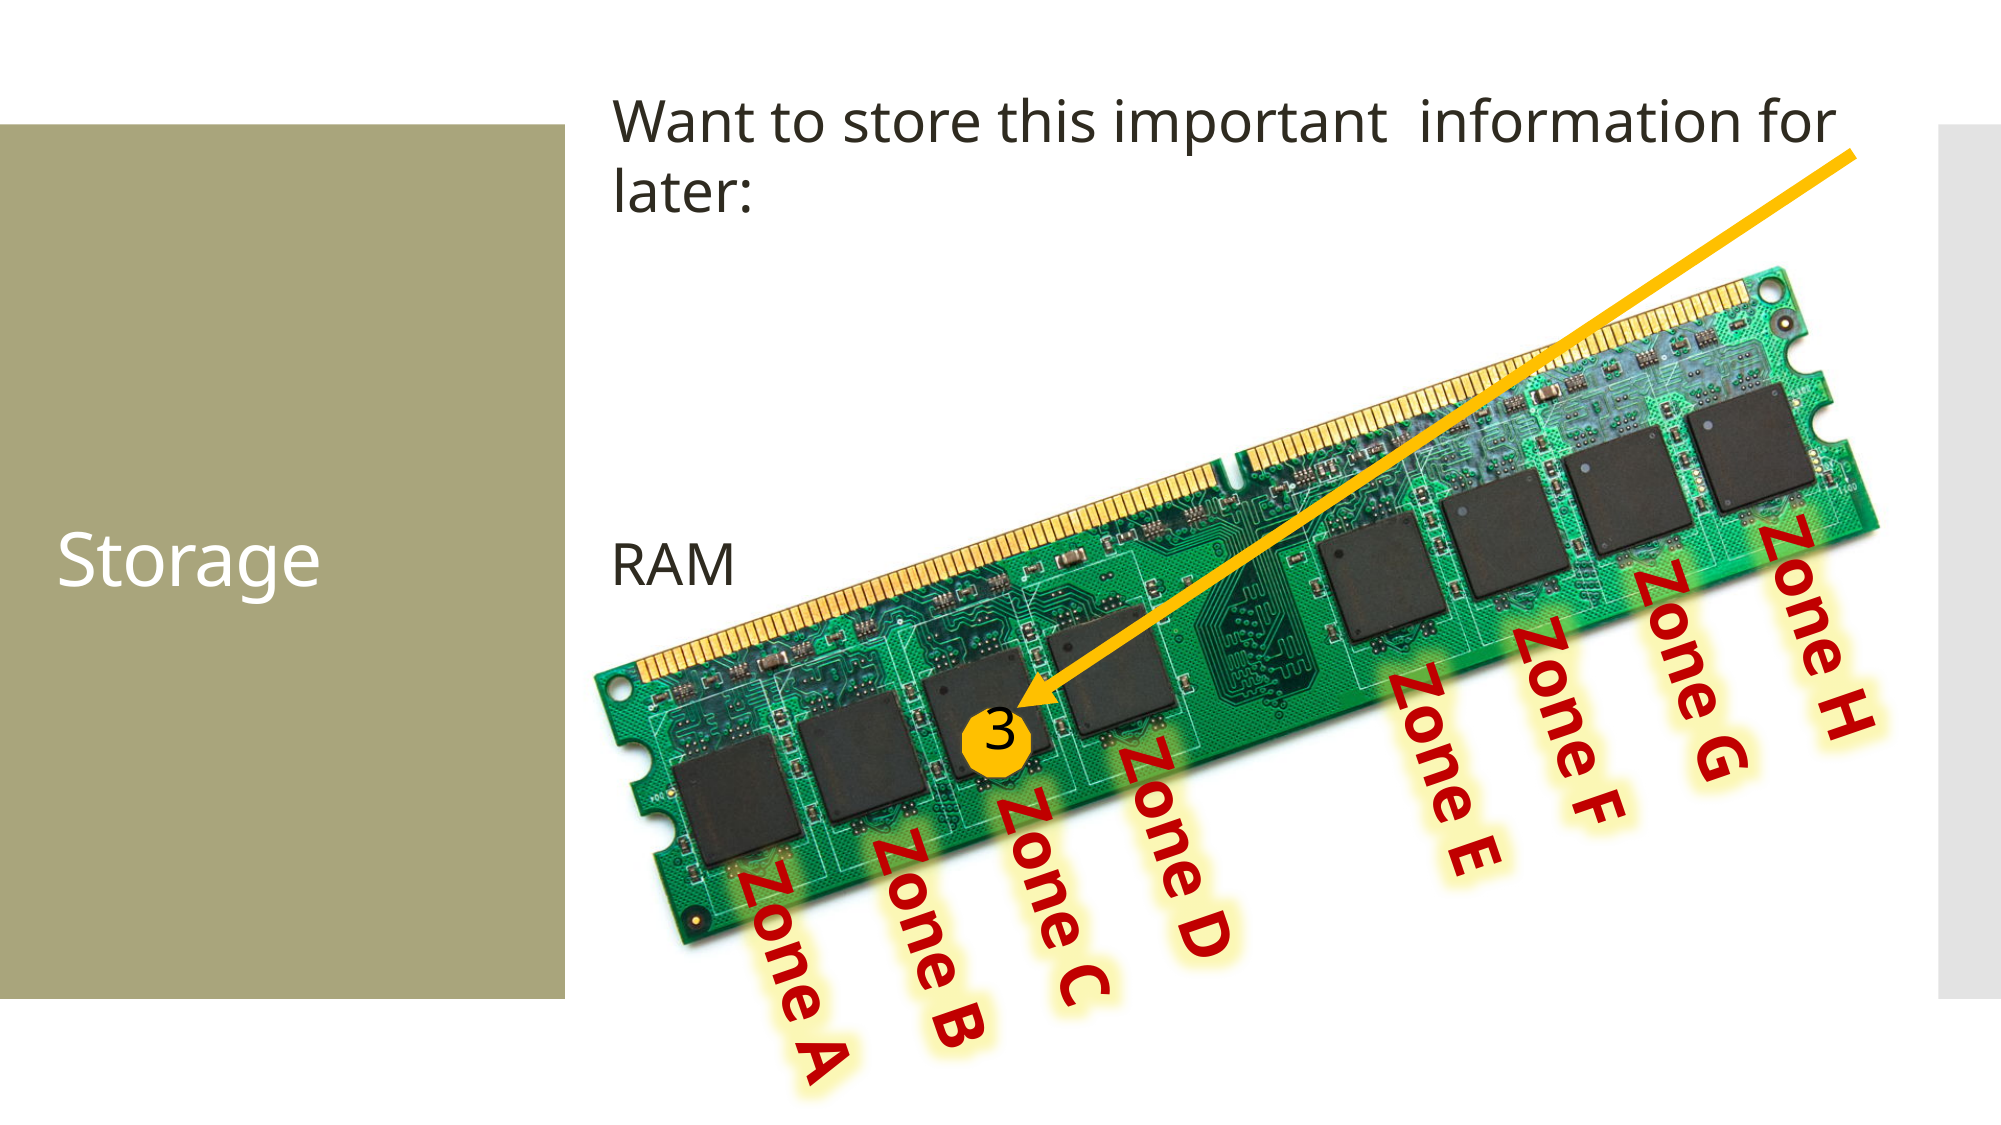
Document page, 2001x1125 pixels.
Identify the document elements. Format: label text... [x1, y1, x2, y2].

text_box Want to store this important information for later: [598, 77, 1854, 232]
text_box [1016, 152, 1854, 708]
picture [566, 236, 1905, 972]
title Storage [41, 184, 525, 940]
